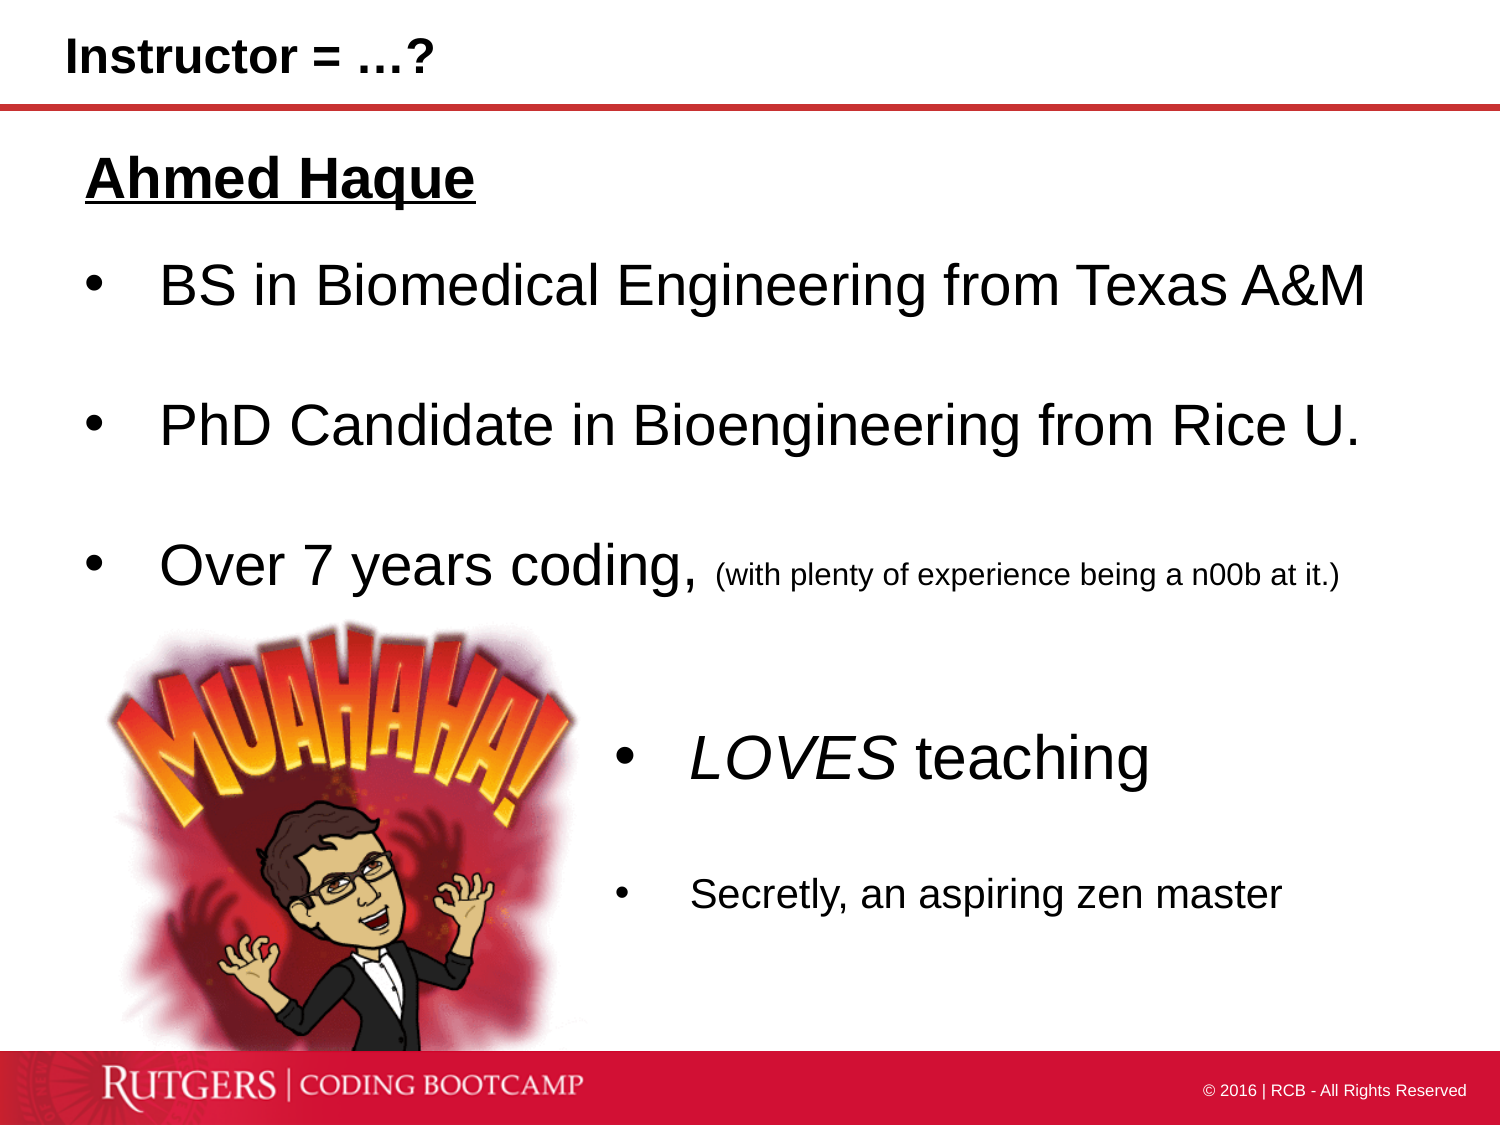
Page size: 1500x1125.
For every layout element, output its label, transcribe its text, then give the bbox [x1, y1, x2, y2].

text_box [648, 1049, 1500, 1125]
text_box LOVES teaching Secretly, an aspiring zen master [591, 709, 1500, 925]
text_box [0, 0, 1500, 104]
text_box Ahmed Haque BS in Biomedical Engineering from Texas A&M PhD Candidate in Bioengineering from Rice U. Over 7 years coding, (with plenty of experience being a n00b at it.) [32, 124, 1500, 682]
picture [0, 603, 651, 1125]
text_box [0, 112, 1500, 1049]
text_box © 2016 | RCB - All Rights Reserved [1024, 1072, 1483, 1108]
text_box Instructor = …? [49, 16, 719, 91]
